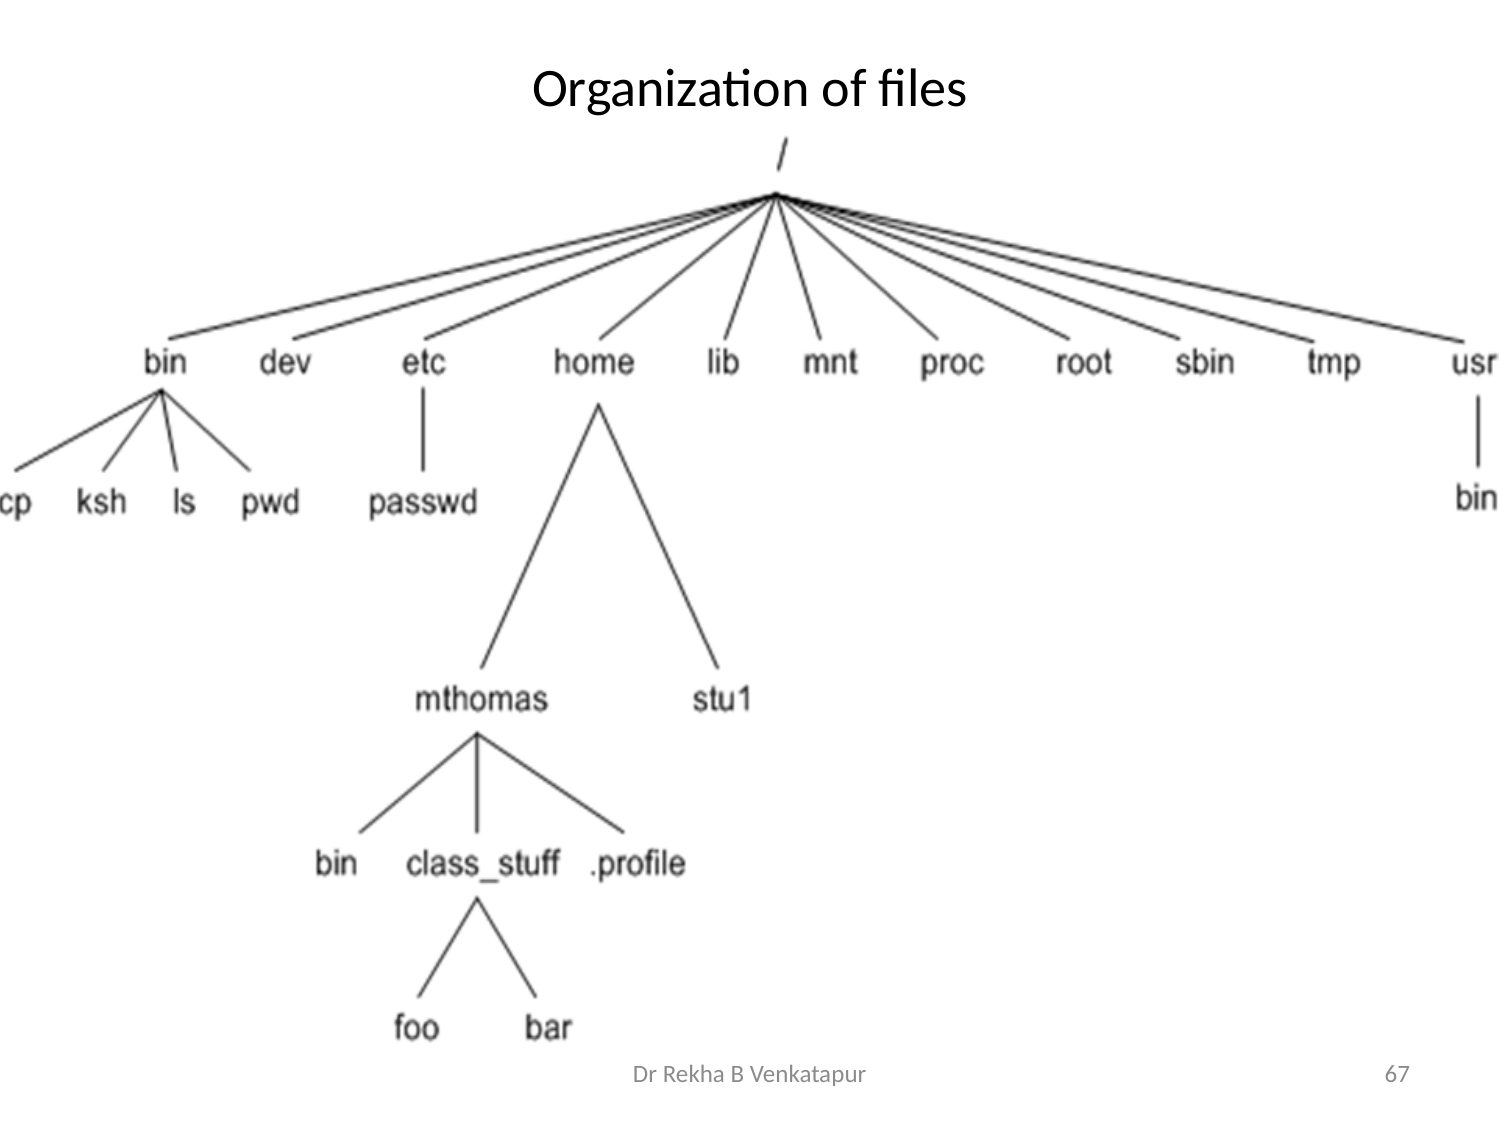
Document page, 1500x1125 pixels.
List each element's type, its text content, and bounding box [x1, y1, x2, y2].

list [0, 124, 1499, 1051]
footer Dr Rekha B Venkatapur [512, 1059, 988, 1103]
title Organization of files [75, 45, 1425, 123]
slide_number 67 [1074, 1059, 1425, 1103]
